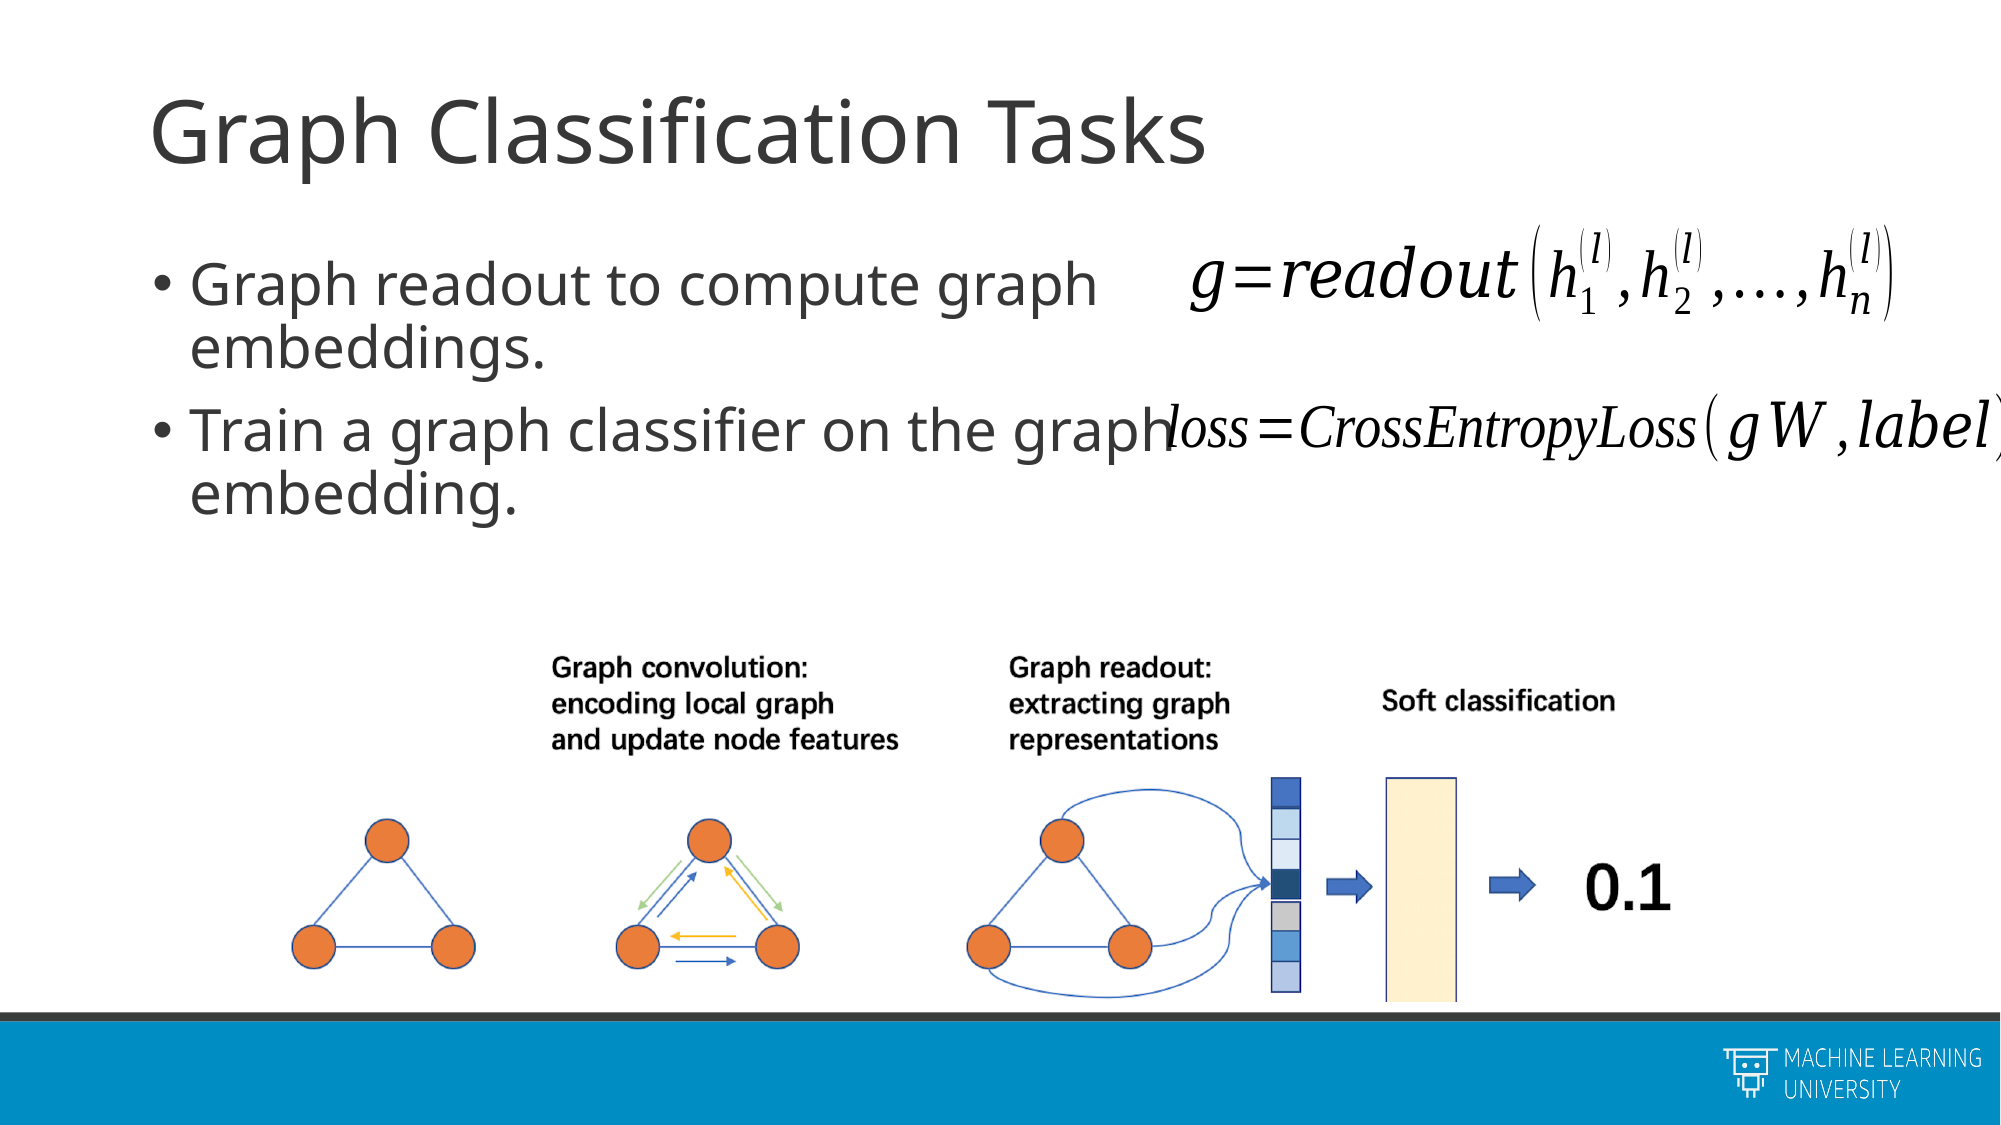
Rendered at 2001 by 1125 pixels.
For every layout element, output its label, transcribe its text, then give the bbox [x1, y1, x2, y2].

picture [1724, 1049, 1777, 1097]
text_box Graph readout to compute graph embeddings. Train a graph classifier on the graph embedding. [137, 247, 1228, 962]
title Graph Classification Tasks [133, 80, 1859, 298]
picture [267, 638, 1694, 1002]
